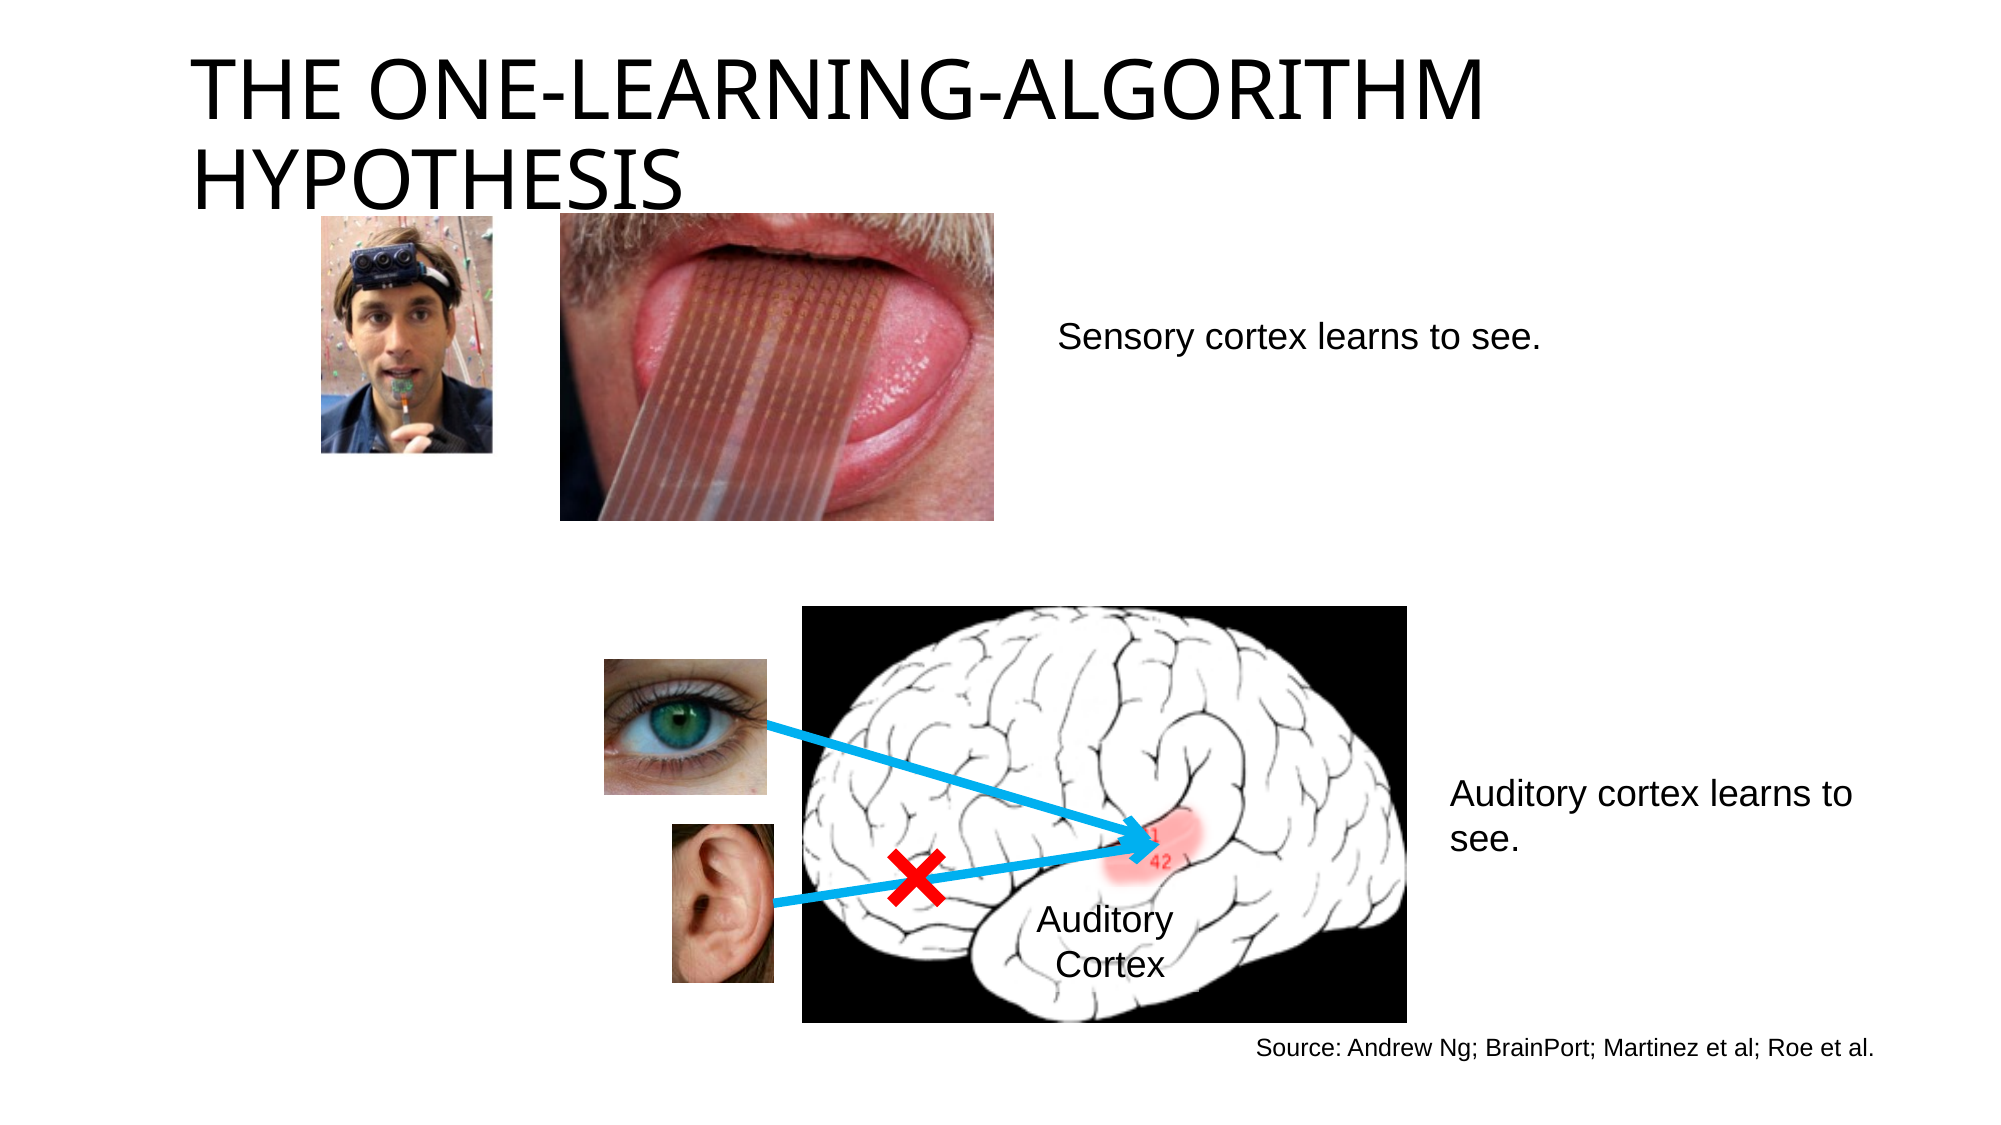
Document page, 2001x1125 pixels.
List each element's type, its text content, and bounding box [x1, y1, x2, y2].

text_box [894, 855, 941, 902]
text_box Source: Andrew Ng; BrainPort; Martinez et al; Roe et al. [1241, 1023, 1917, 1069]
picture [802, 606, 1407, 1023]
picture [672, 824, 774, 983]
text_box Auditory cortex learns to see. [1435, 761, 1917, 867]
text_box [324, 216, 993, 598]
text_box Sensory cortex learns to see. [1042, 304, 1715, 365]
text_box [776, 846, 1158, 901]
picture [604, 659, 767, 795]
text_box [765, 726, 1150, 836]
picture [802, 839, 1118, 843]
title The one-learning-algorithm hypothesis [175, 79, 1826, 196]
